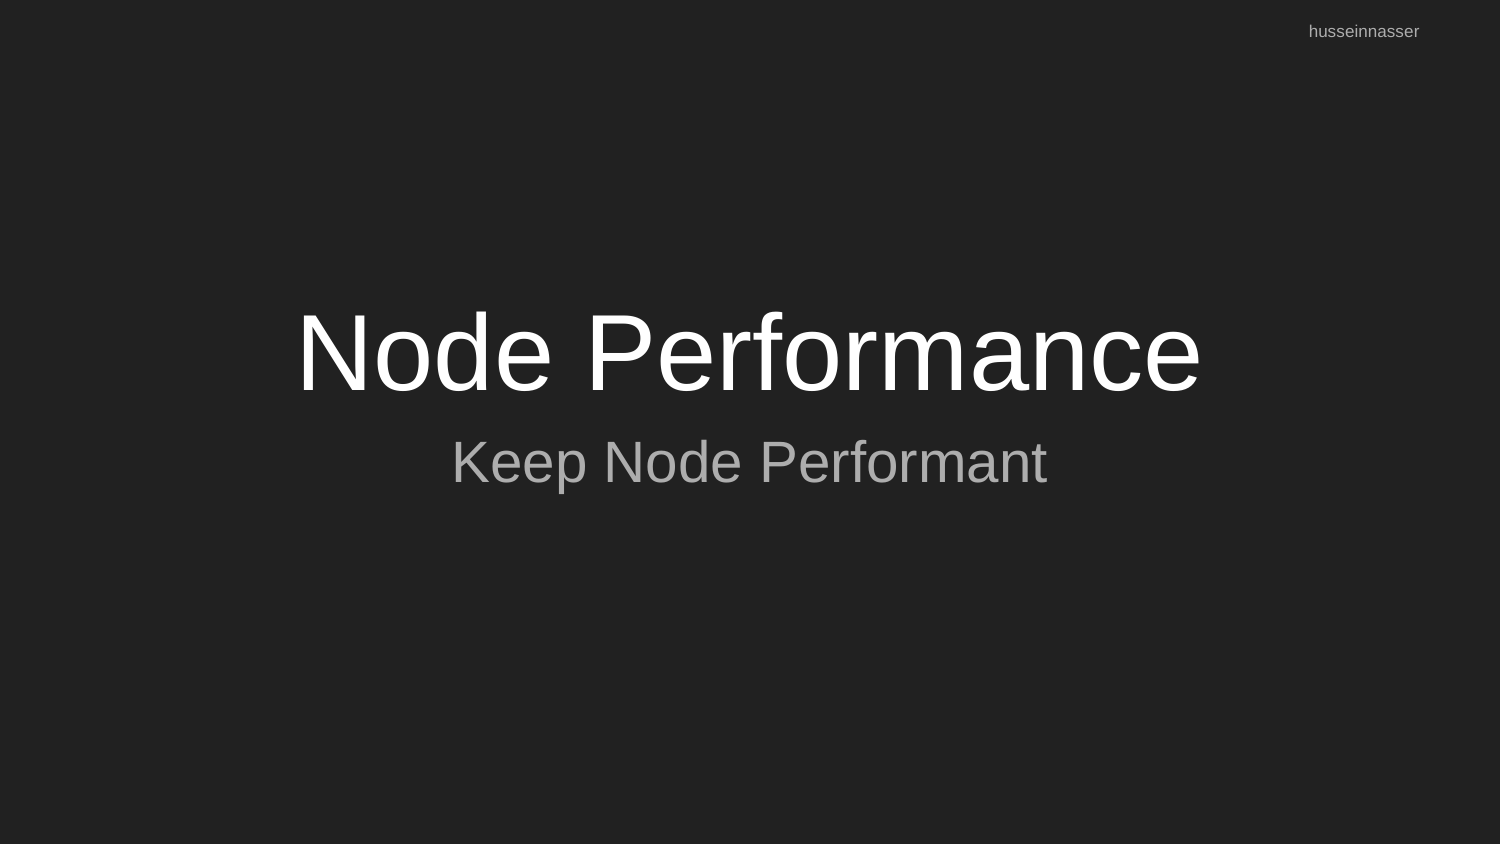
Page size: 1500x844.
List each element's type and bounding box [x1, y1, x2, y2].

subtitle [51, 409, 1449, 540]
subtitle [1236, 11, 1492, 53]
title [51, 90, 1449, 409]
